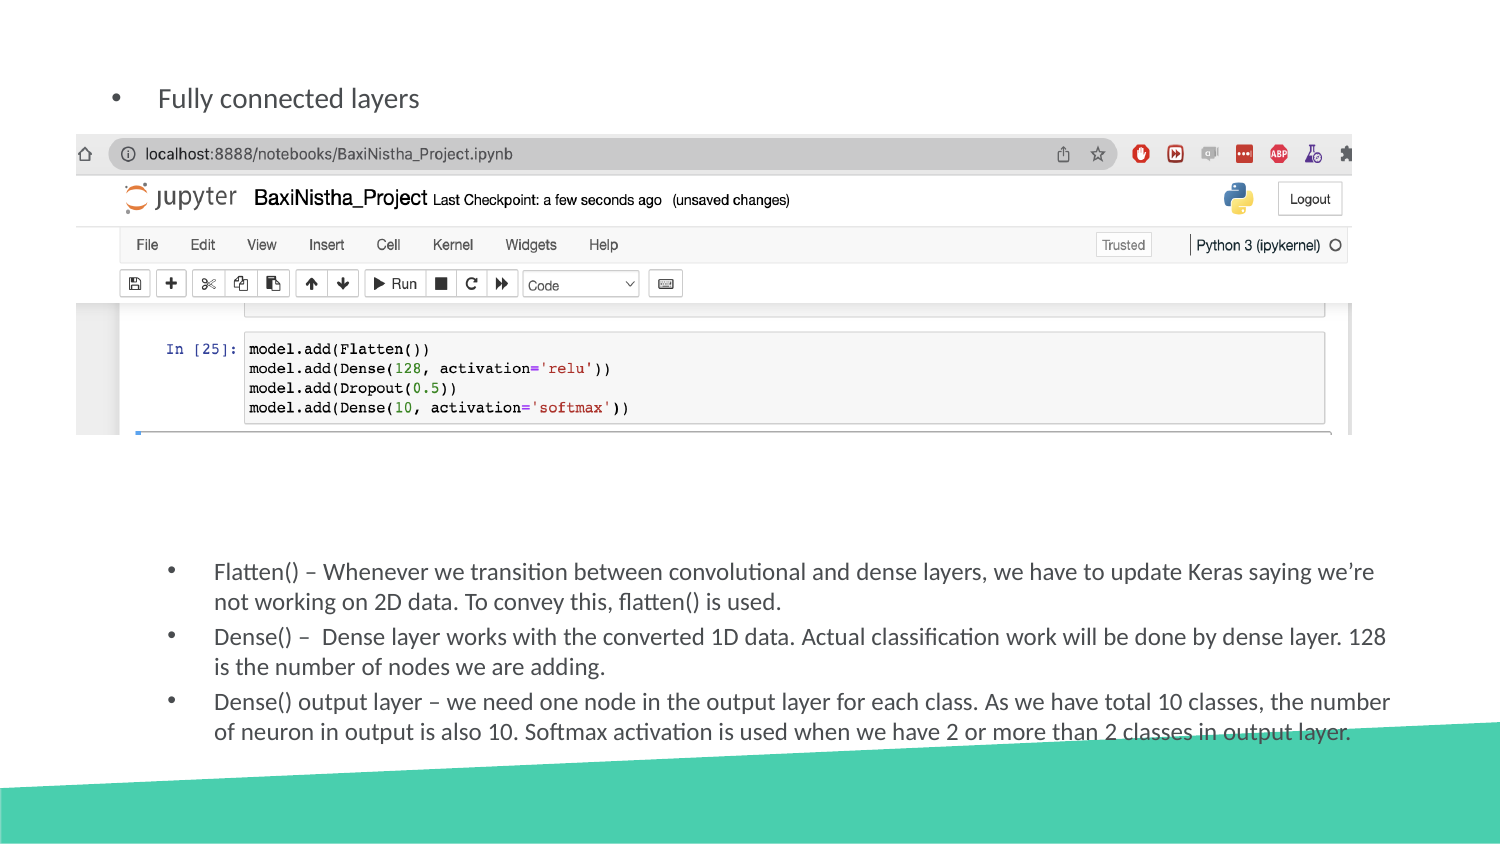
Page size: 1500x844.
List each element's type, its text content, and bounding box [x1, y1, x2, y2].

picture [0, 0, 1500, 788]
list Fully connected layers Flatten() – Whenever we transition between convolutional and dense layers, we have to update Keras saying we’re not working on 2D data. To convey this, flatten() is used. Dense() – Dense layer works with the converted 1D data. Actual classification work will be done by dense layer. 128 is the number of nodes we are adding. Dense() output layer – we need one node in the output layer for each class. As we have total 10 classes, the number of neuron in output is also 10. Softmax activation is used when we have 2 or more than 2 classes in output layer. [76, 71, 1424, 723]
